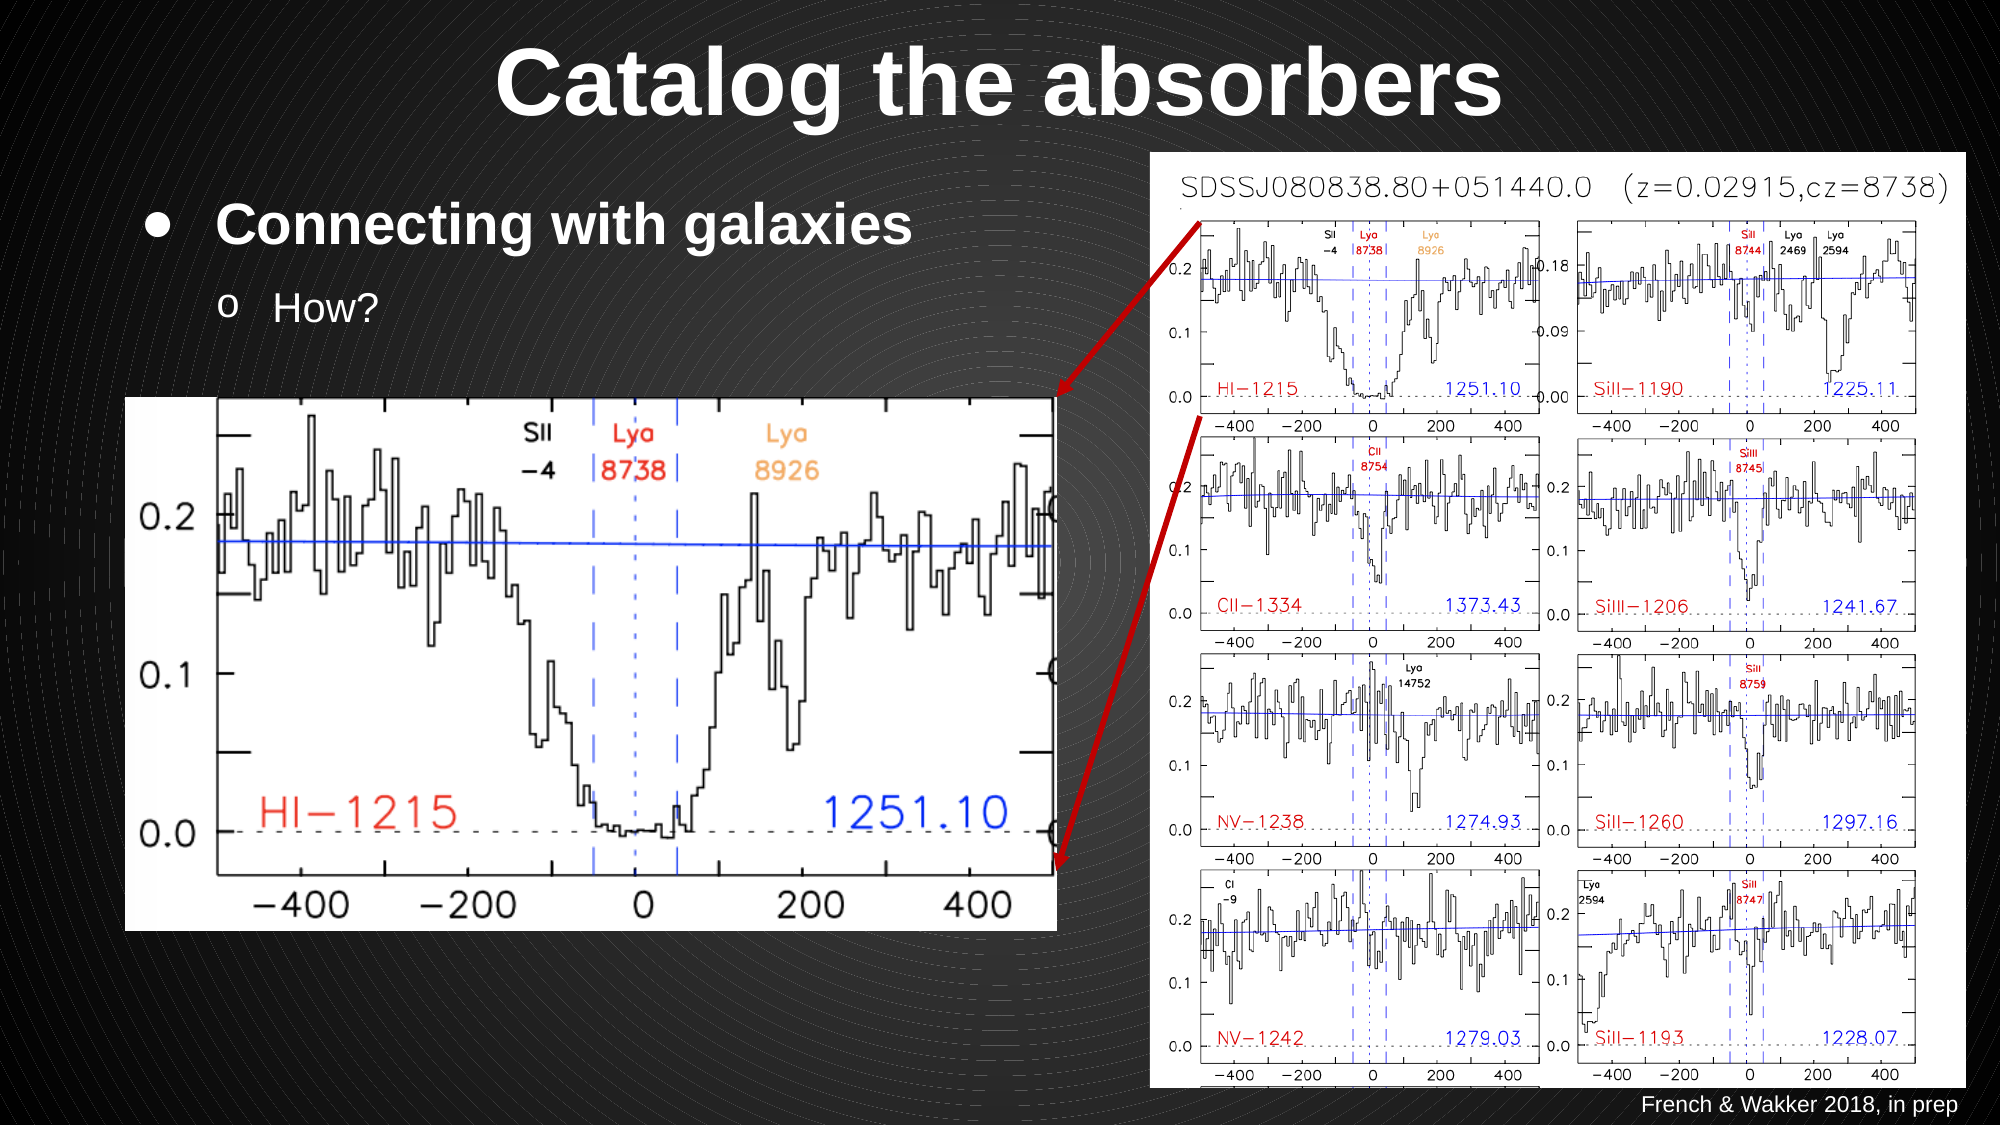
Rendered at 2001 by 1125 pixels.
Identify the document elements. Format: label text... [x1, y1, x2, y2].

text_box Catalog the absorbers [479, 12, 1521, 142]
list Connecting with galaxies How? [1060, 406, 1144, 414]
picture [1149, 152, 1967, 1088]
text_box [1056, 221, 1201, 398]
text_box French & Wakker 2018, in prep [1626, 1082, 1974, 1125]
list Connecting with galaxies How? [125, 136, 1876, 395]
list Connecting with galaxies How? [125, 879, 1144, 975]
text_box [1056, 415, 1201, 872]
picture [124, 396, 1057, 931]
